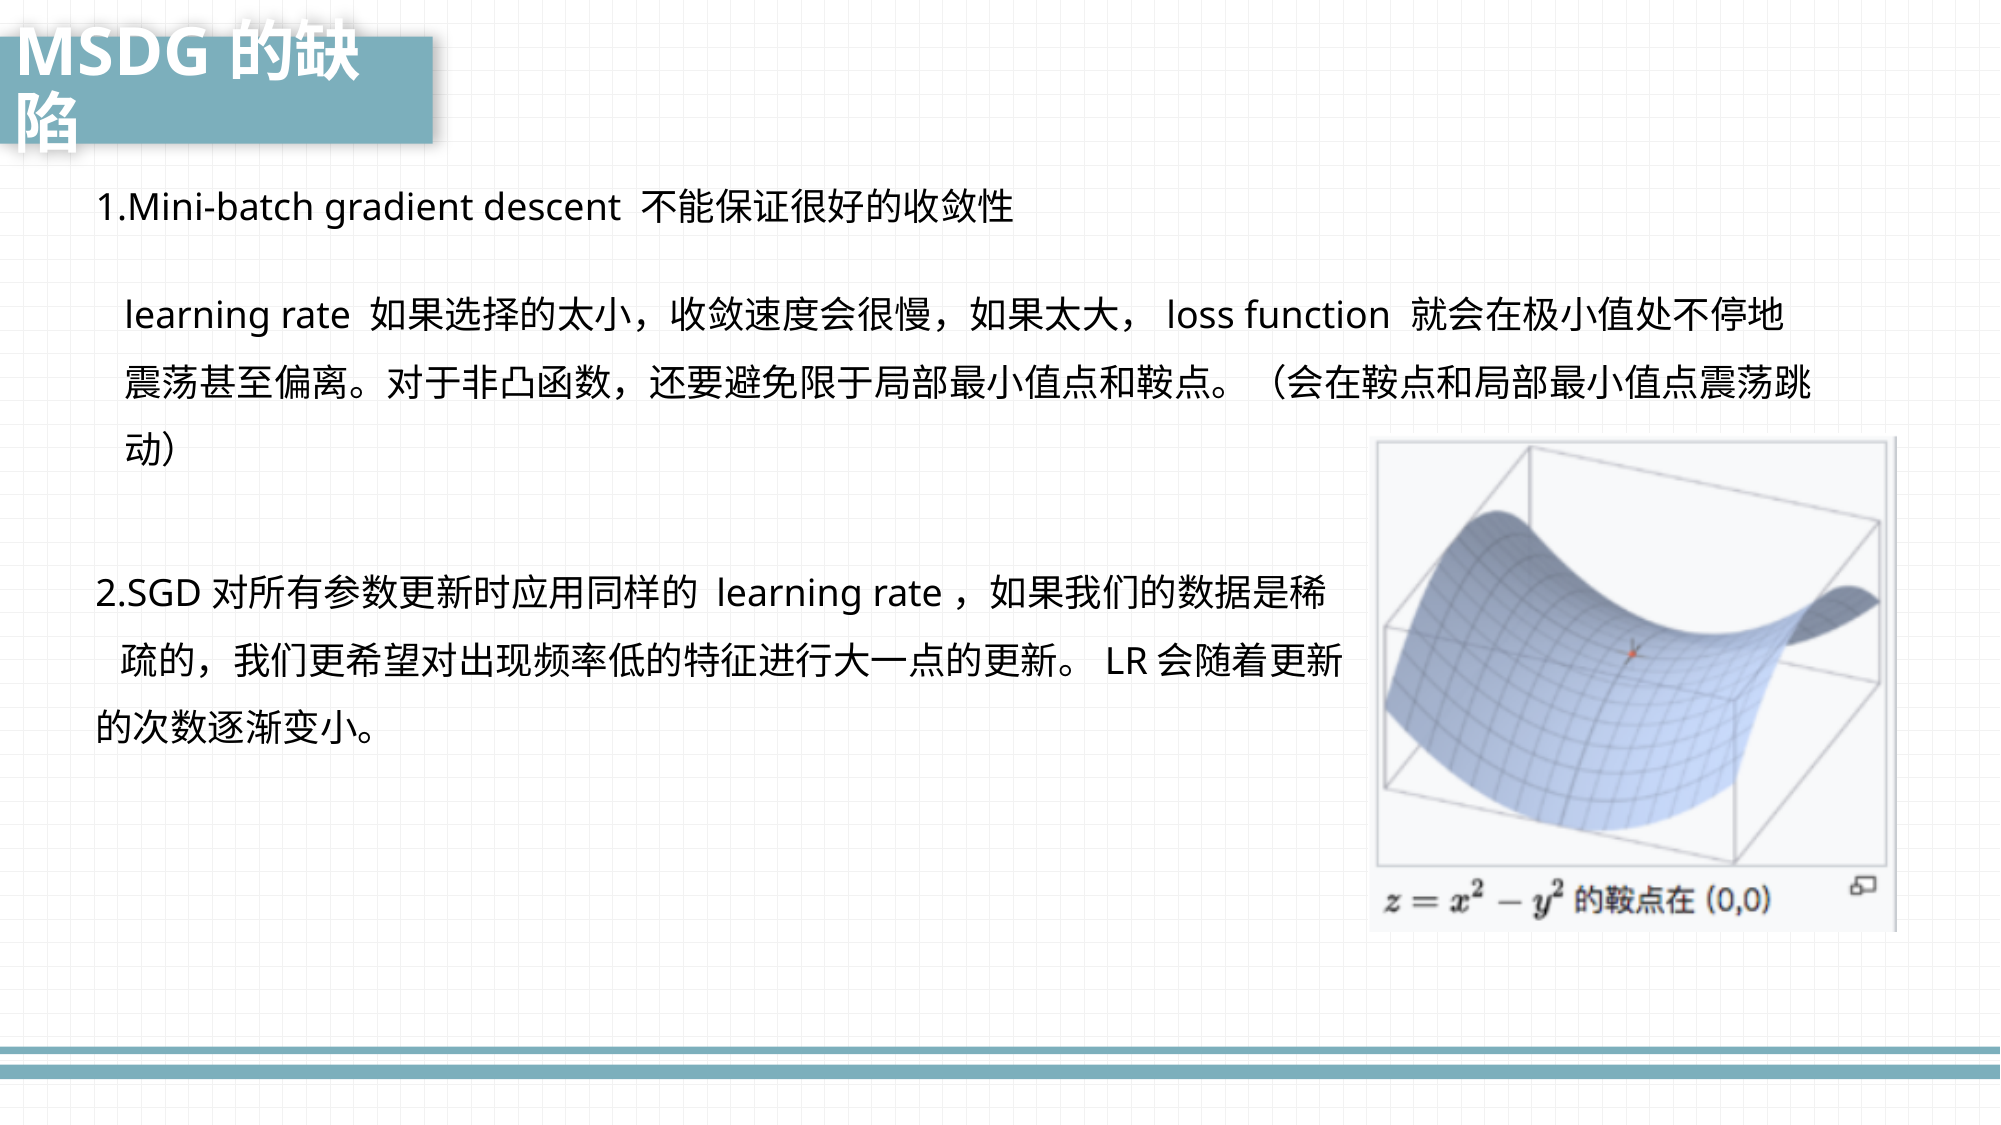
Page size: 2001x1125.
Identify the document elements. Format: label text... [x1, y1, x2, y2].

list MSDG的缺陷 [0, 36, 433, 144]
text_box 2.SGD对所有参数更新时应用同样的 learning rate，如果我们的数据是稀 疏的，我们更希望对出现频率低的特征进行大一点的更新。LR会随着更新的次数逐渐变小。 [80, 539, 1368, 757]
text_box 1.Mini-batch gradient descent 不能保证很好的收敛性 [80, 175, 1059, 281]
text_box learning rate 如果选择的太小，收敛速度会很慢，如果太大，loss function 就会在极小值处不停地震荡甚至偏离。对于非凸函数，还要避免限于局部最小值点和鞍点。（会在鞍点和局部最小值点震荡跳动） [109, 261, 1836, 479]
picture [1368, 433, 1897, 932]
